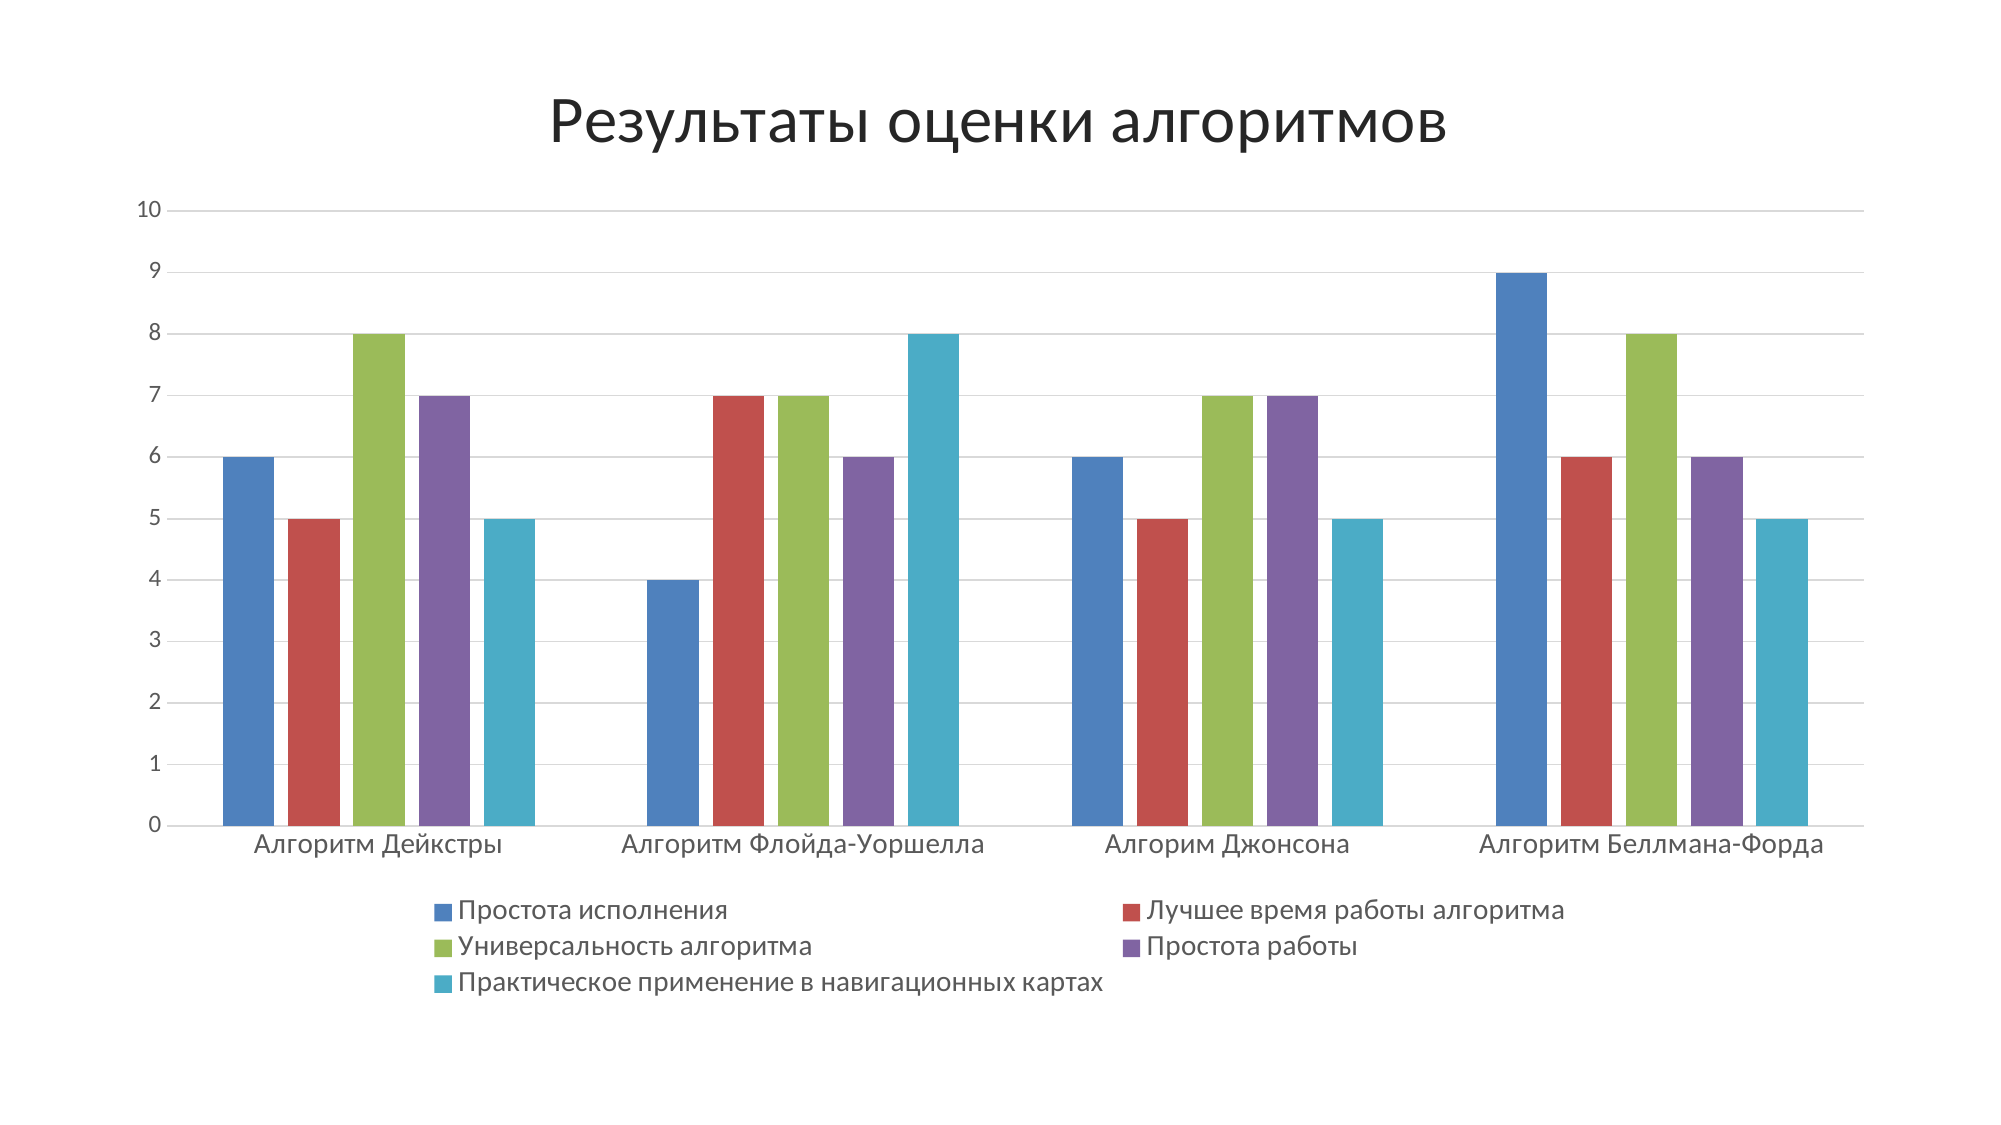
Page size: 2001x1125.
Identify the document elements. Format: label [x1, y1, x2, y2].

chart [99, 44, 1901, 1006]
